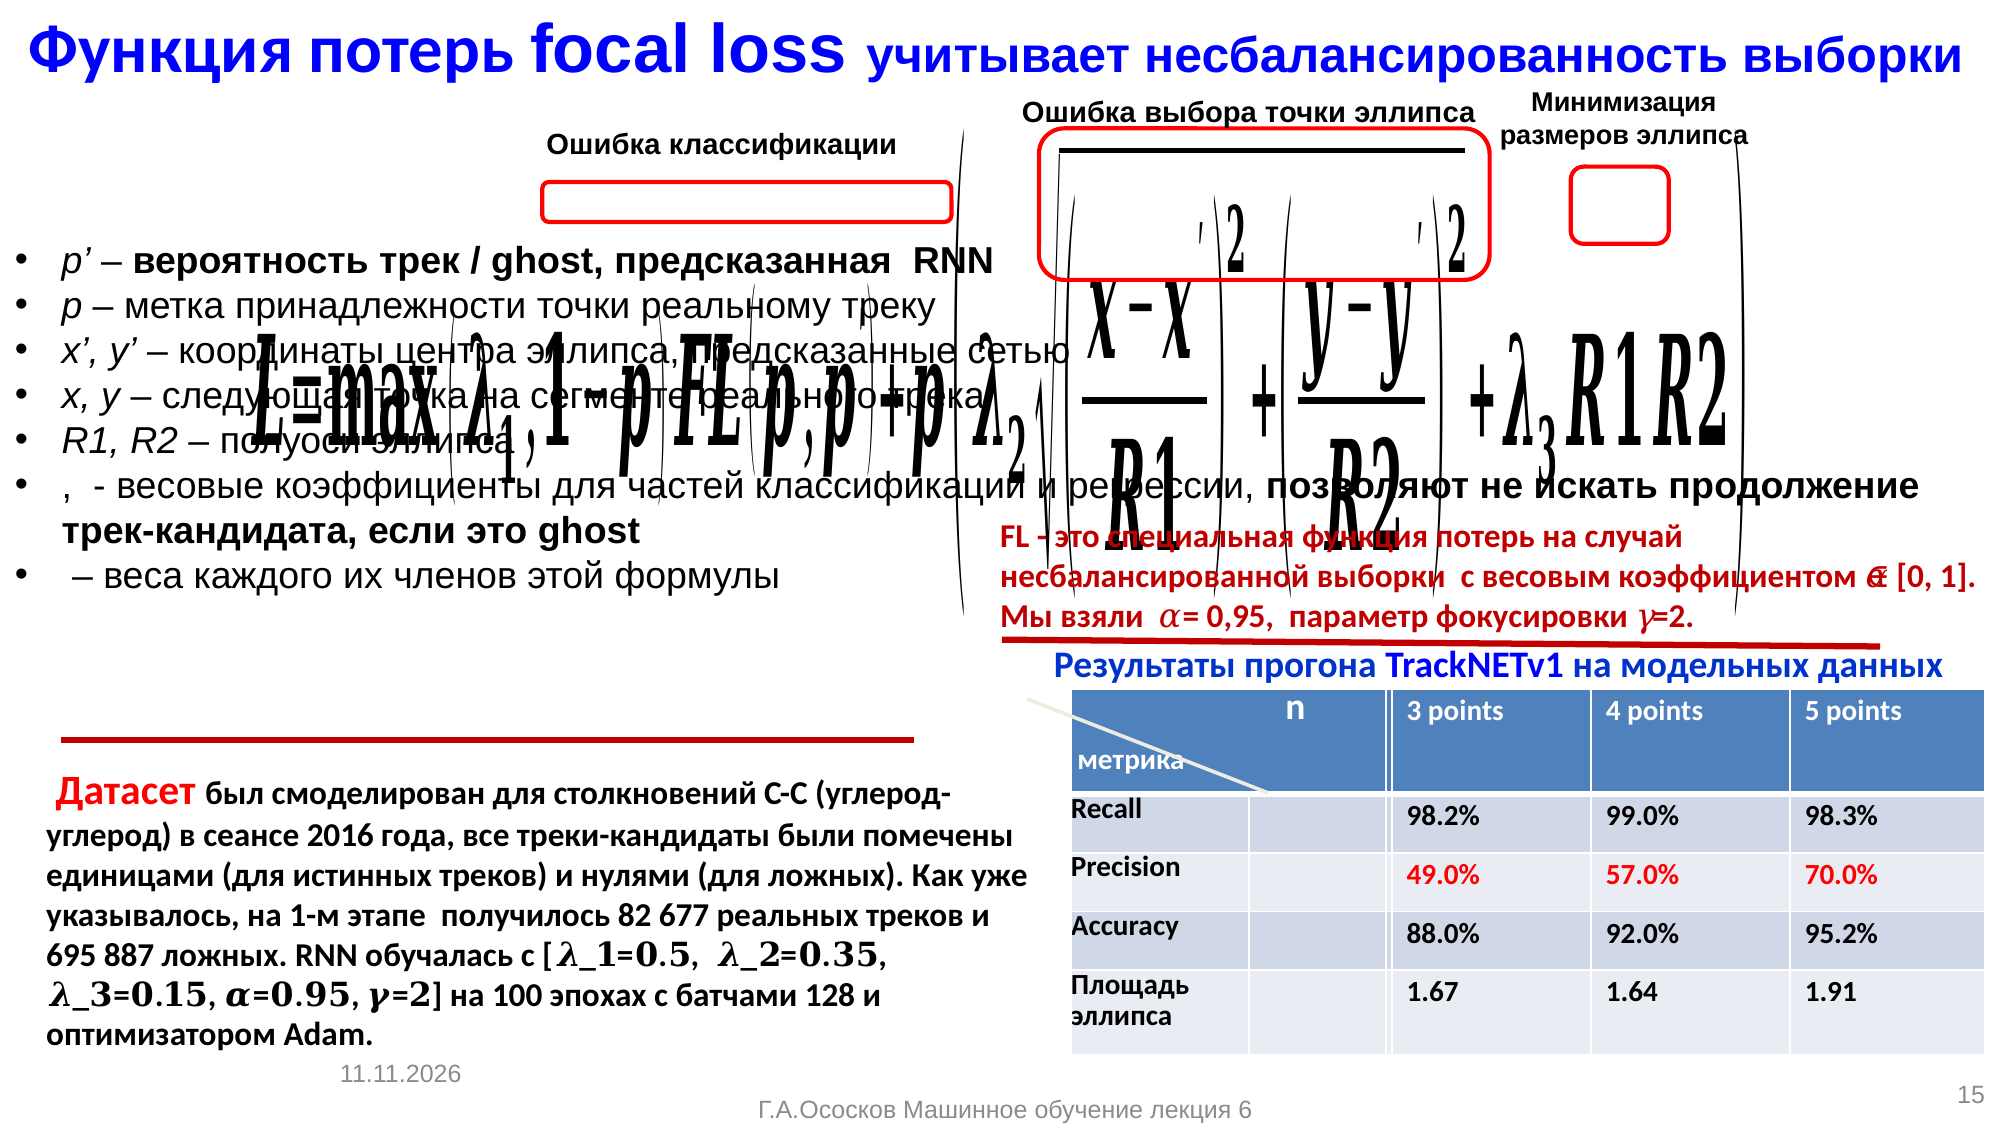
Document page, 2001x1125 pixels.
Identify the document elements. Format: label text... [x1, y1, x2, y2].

text_box [540, 179, 954, 225]
text_box [1036, 136, 1492, 282]
text_box Датасет был смоделирован для столкновений С-С (углерод-углерод) в сеансе 2016 года, все треки-кандидаты были помечены единицами (для истинных треков) и нулями (для ложных). Как уже указывалось, на 1-м этапе получилось 82 677 реальных треков и 695 887 ложных. RNN обучалась с [𝝀_𝟏=𝟎.𝟓, 𝝀_𝟐=𝟎.𝟑𝟓, 𝝀_𝟑=𝟎.𝟏𝟓, 𝜶=𝟎.𝟗𝟓, 𝜸=𝟐] на 100 эпохах с батчами 128 и оптимизатором Adam. [31, 755, 1056, 1060]
title Функция потерь focal loss учитывает несбалансированность выборки [7, 2, 1985, 88]
text_box Результаты прогона TrackNETv1 на модельных данных [1038, 632, 1985, 693]
text_box Ошибка классификации [531, 117, 913, 168]
text_box [1568, 164, 1671, 246]
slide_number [324, 1060, 675, 1103]
text_box FL - это специальная функция потерь на случай несбалансированной выборки с весовым коэффициентом 𝛼∈ [0, 1]. Мы взяли 𝛼 = 0,95, параметр фокусировки 𝛾=2. [985, 506, 2000, 642]
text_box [1026, 698, 1269, 794]
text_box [1001, 639, 1881, 647]
text_box Ошибка выбора точки эллипса [1007, 85, 1467, 136]
footer Г.А.Ососков Машинное обучение лекция 6 [703, 1078, 1308, 1125]
slide_number 15 [1650, 1063, 2000, 1123]
text_box Минимизация размеров эллипса [1467, 77, 1781, 157]
